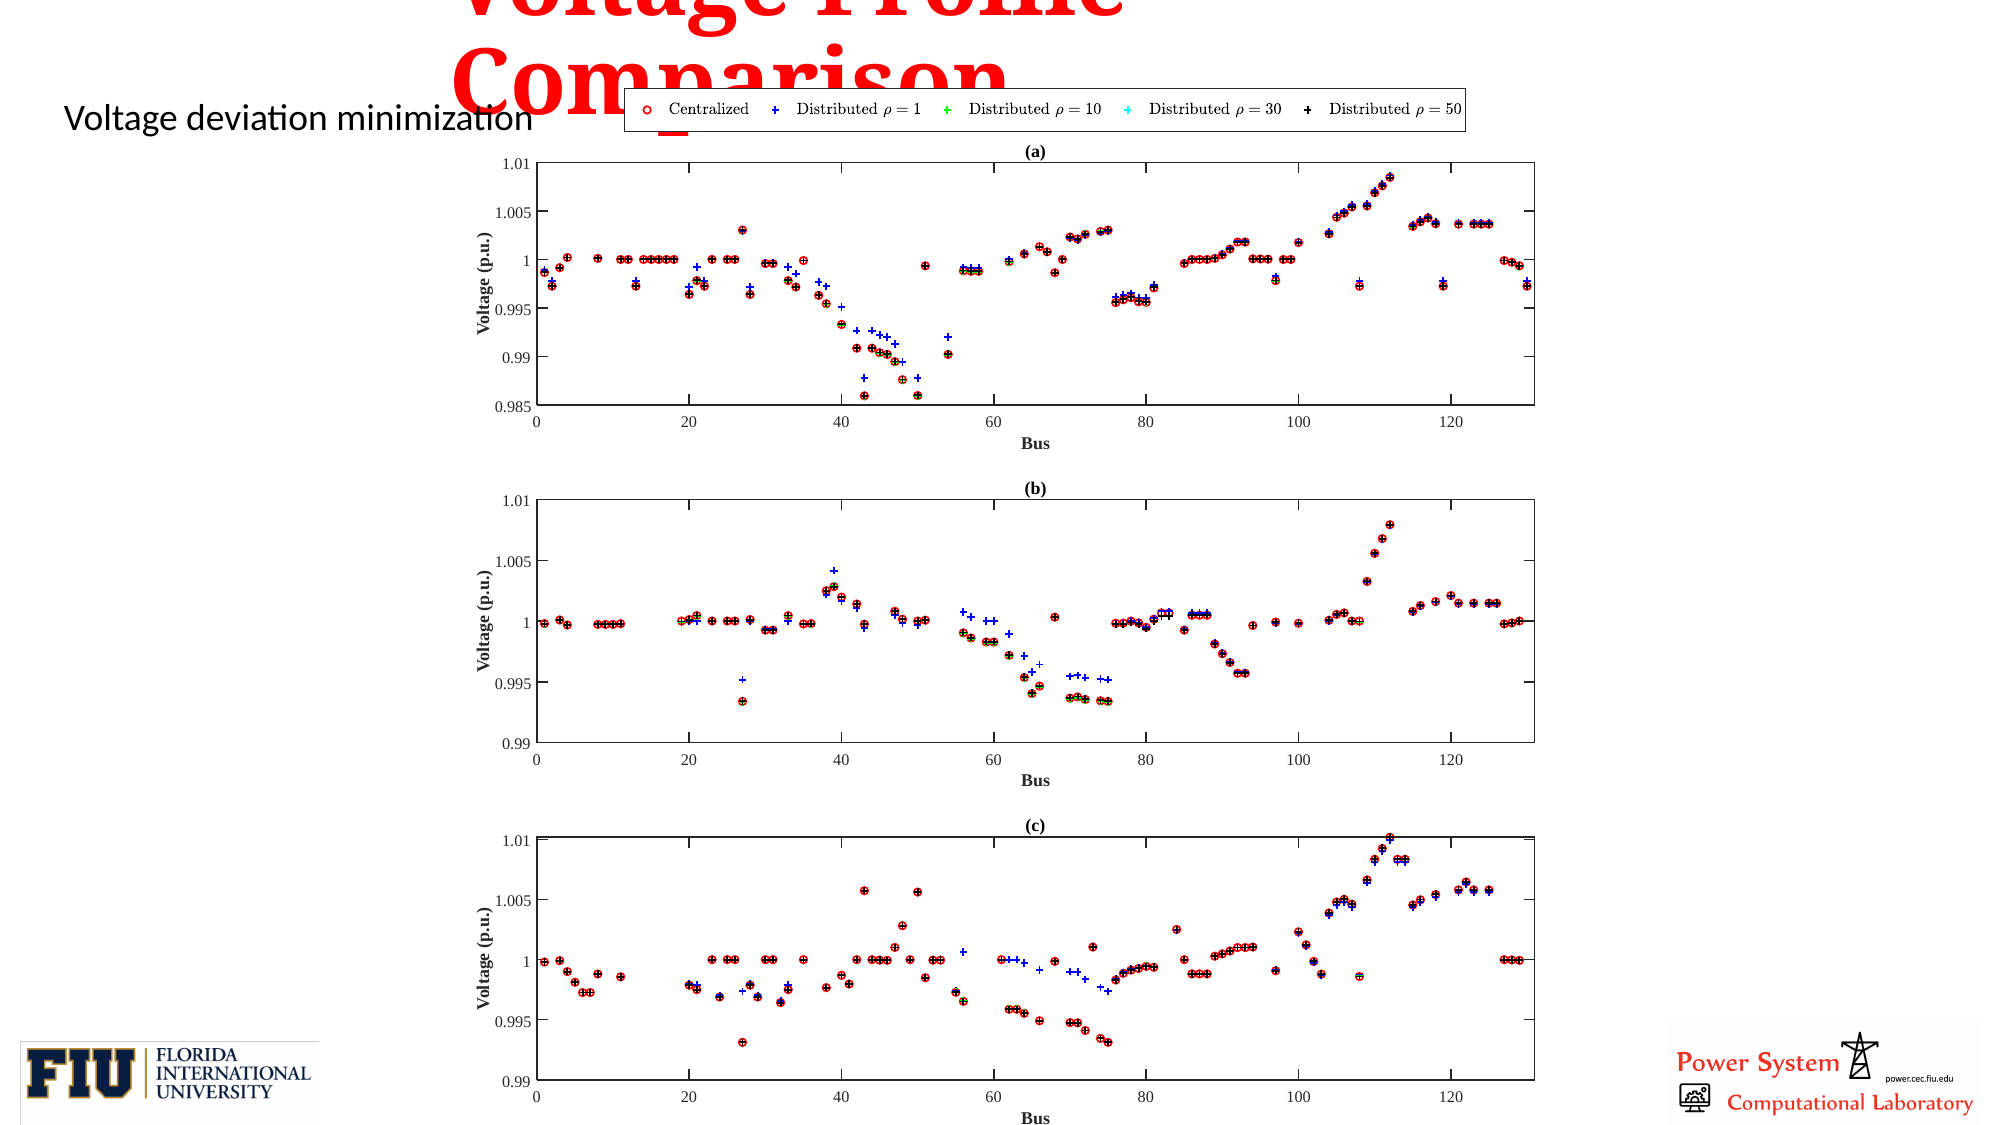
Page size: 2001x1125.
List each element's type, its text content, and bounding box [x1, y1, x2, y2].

picture [1668, 1019, 1980, 1125]
title Voltage Profile Comparison [434, 0, 1591, 78]
picture [369, 78, 1657, 1125]
text_box Voltage deviation minimization [49, 85, 369, 146]
picture [20, 1041, 319, 1125]
